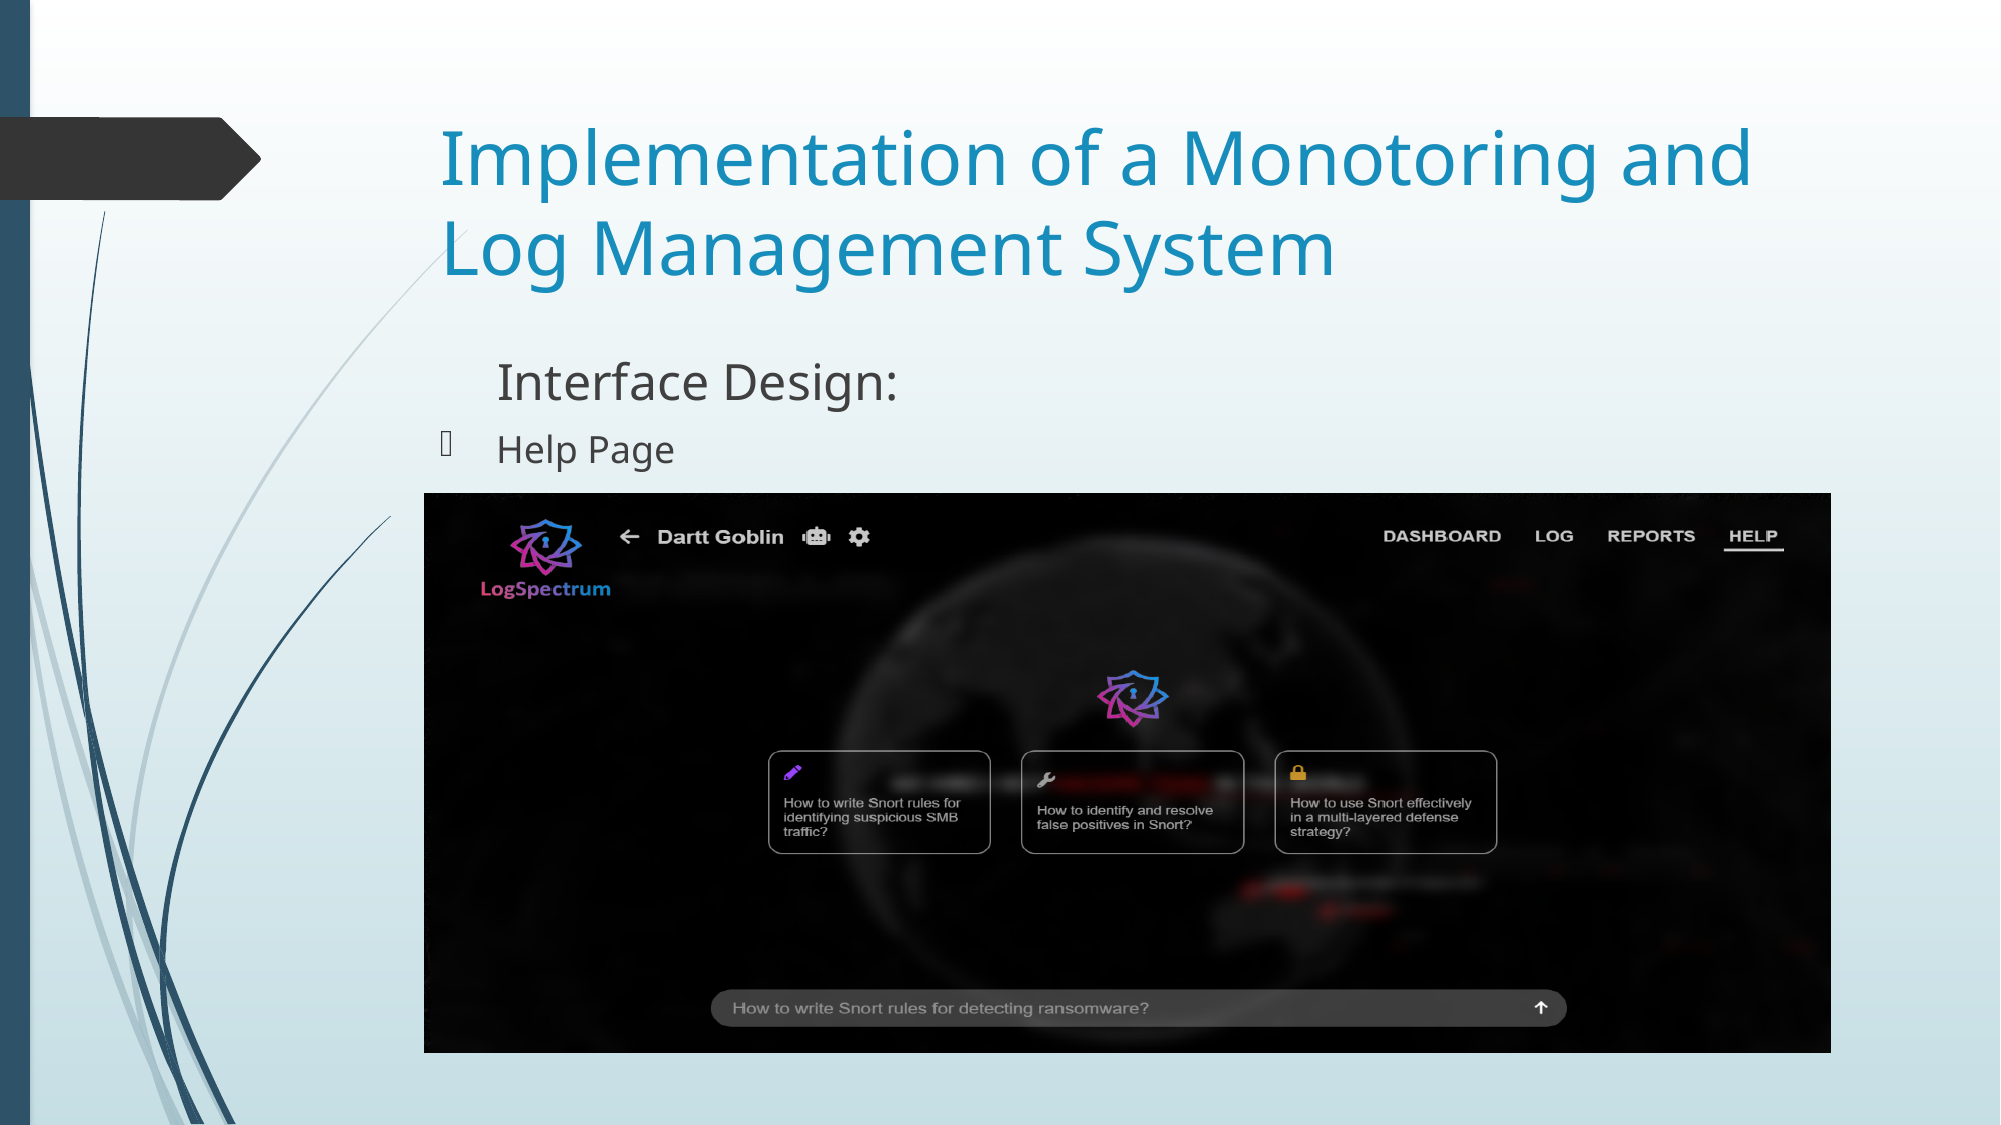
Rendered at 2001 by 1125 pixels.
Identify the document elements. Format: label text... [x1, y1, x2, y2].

title Implementation of a Monotoring and Log Management System [425, 102, 1888, 313]
picture [424, 493, 1832, 1053]
list Help Page [424, 418, 1888, 969]
list Interface Design: [482, 323, 1832, 418]
